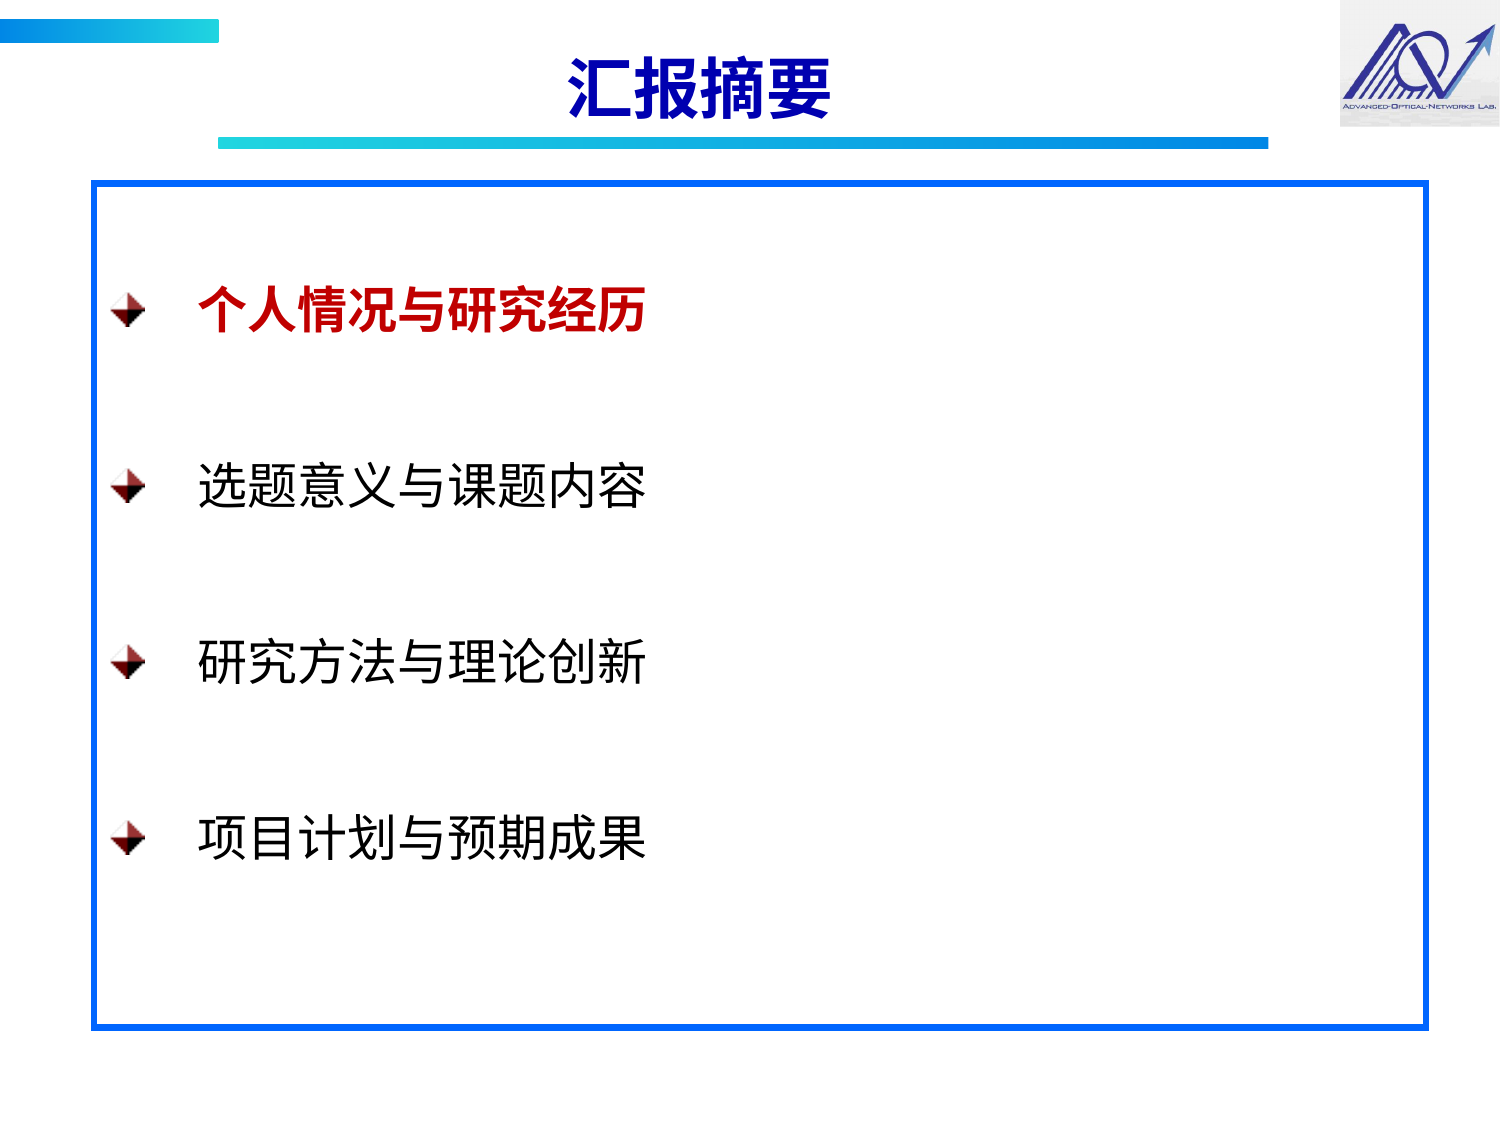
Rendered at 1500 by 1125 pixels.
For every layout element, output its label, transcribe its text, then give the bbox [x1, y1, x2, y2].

picture [109, 643, 145, 679]
picture [1340, 0, 1500, 127]
title 汇报摘要 [62, 30, 1338, 143]
picture [109, 291, 145, 327]
picture [109, 467, 145, 503]
list 个人情况与研究经历 选题意义与课题内容 研究方法与理论创新 项目计划与预期成果 [93, 183, 1427, 1028]
picture [109, 819, 145, 855]
